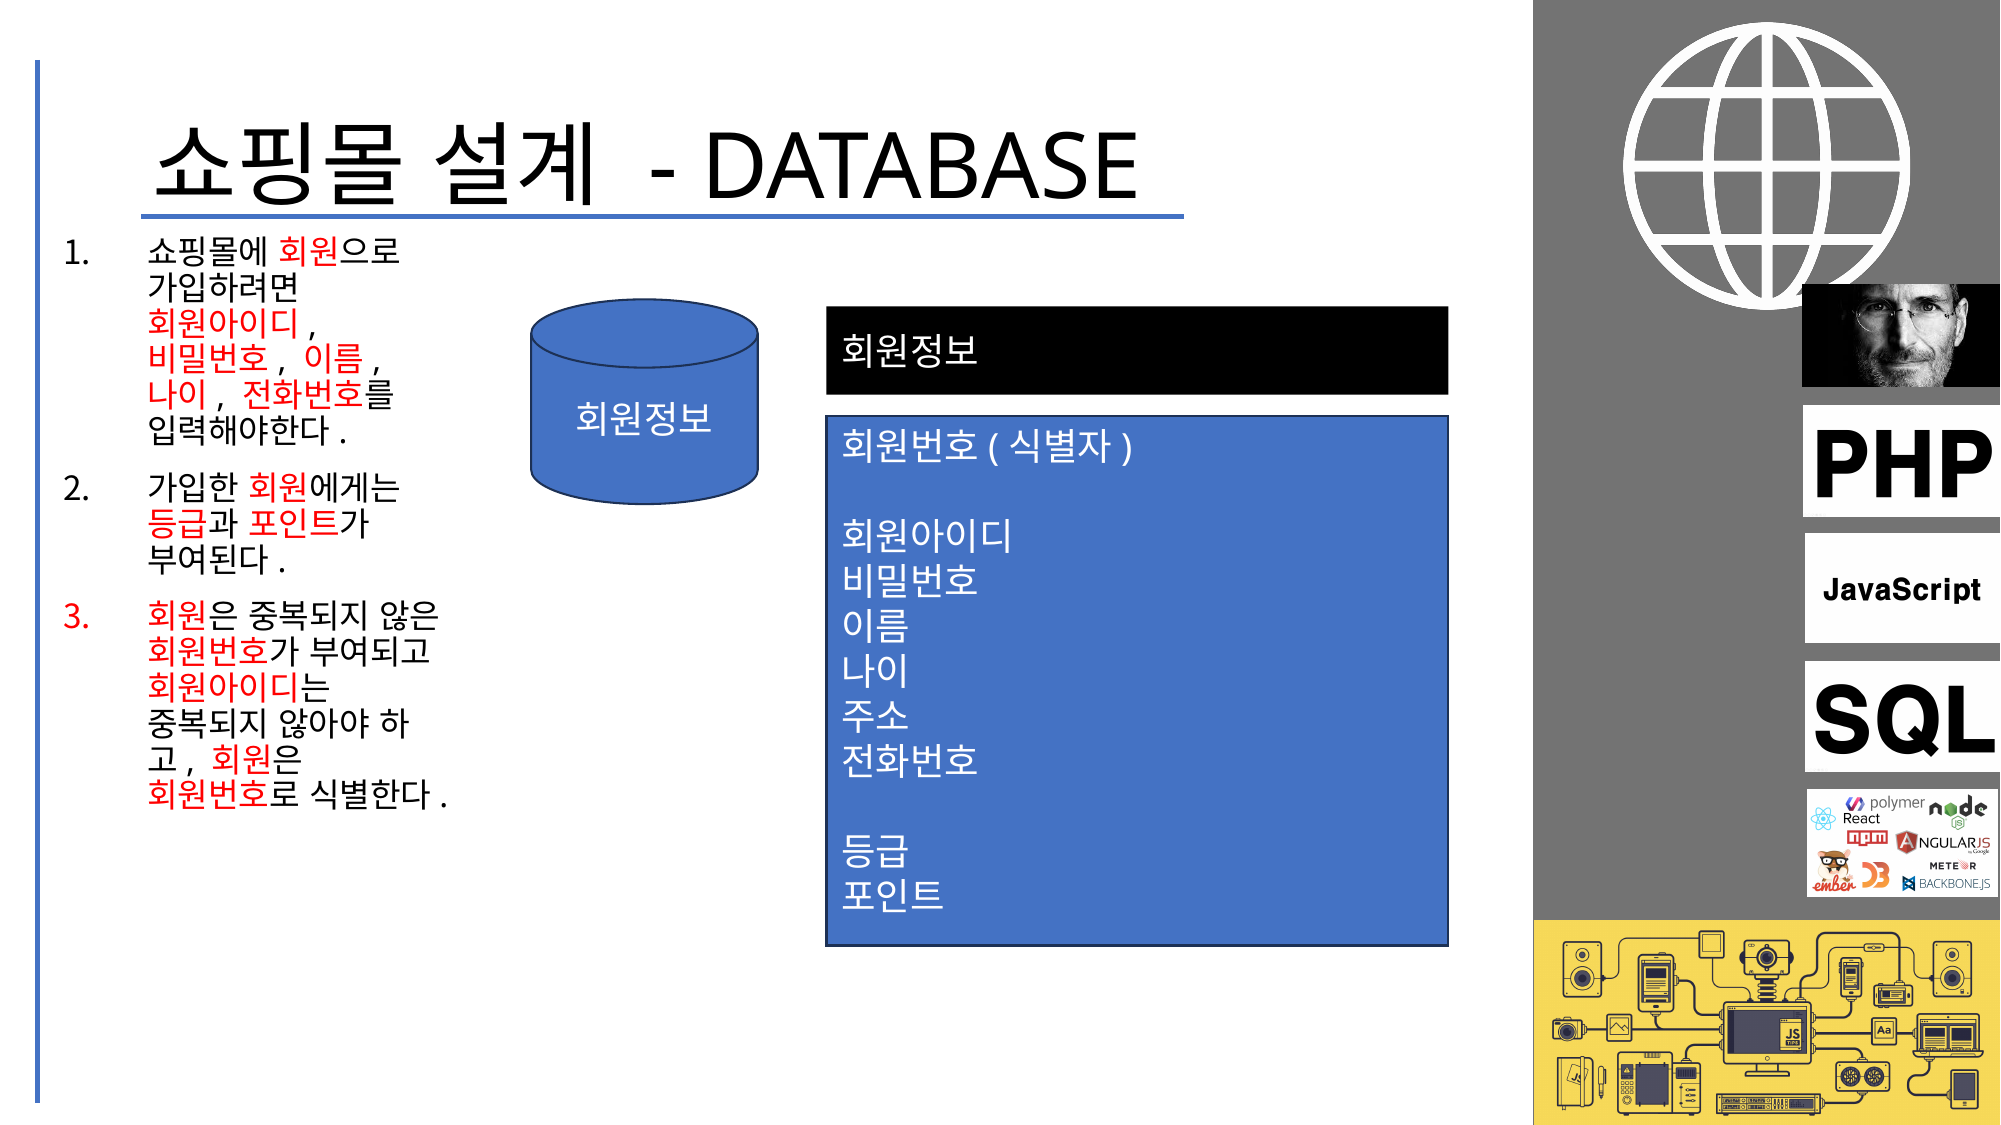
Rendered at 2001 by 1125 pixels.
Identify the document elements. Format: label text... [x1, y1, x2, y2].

picture [1807, 789, 1998, 897]
picture [1803, 405, 2000, 517]
title 쇼핑몰 설계 - DATABASE [137, 59, 1863, 278]
picture [1623, 22, 2000, 387]
text_box 회원번호(식별자) 회원아이디 비밀번호 이름 나이 주소 전화번호 등급 포인트 [825, 415, 1449, 947]
picture [1805, 661, 2001, 772]
text_box 회원정보 [826, 306, 1449, 395]
picture [1805, 533, 2000, 643]
picture [1534, 920, 2000, 1125]
text_box 쇼핑몰에 회원으로 가입하려면 회원아이디, 비밀번호, 이름, 나이, 전화번호를 입력해야한다. 가입한 회원에게는 등급과 포인트가 부여된다. 회원은 중복되지 않은 회원번호가 부여되고 회원아이디는 중복되지 않아야 하고, 회원은 회원번호로 식별한다. [48, 228, 463, 897]
text_box 회원정보 [530, 298, 759, 506]
